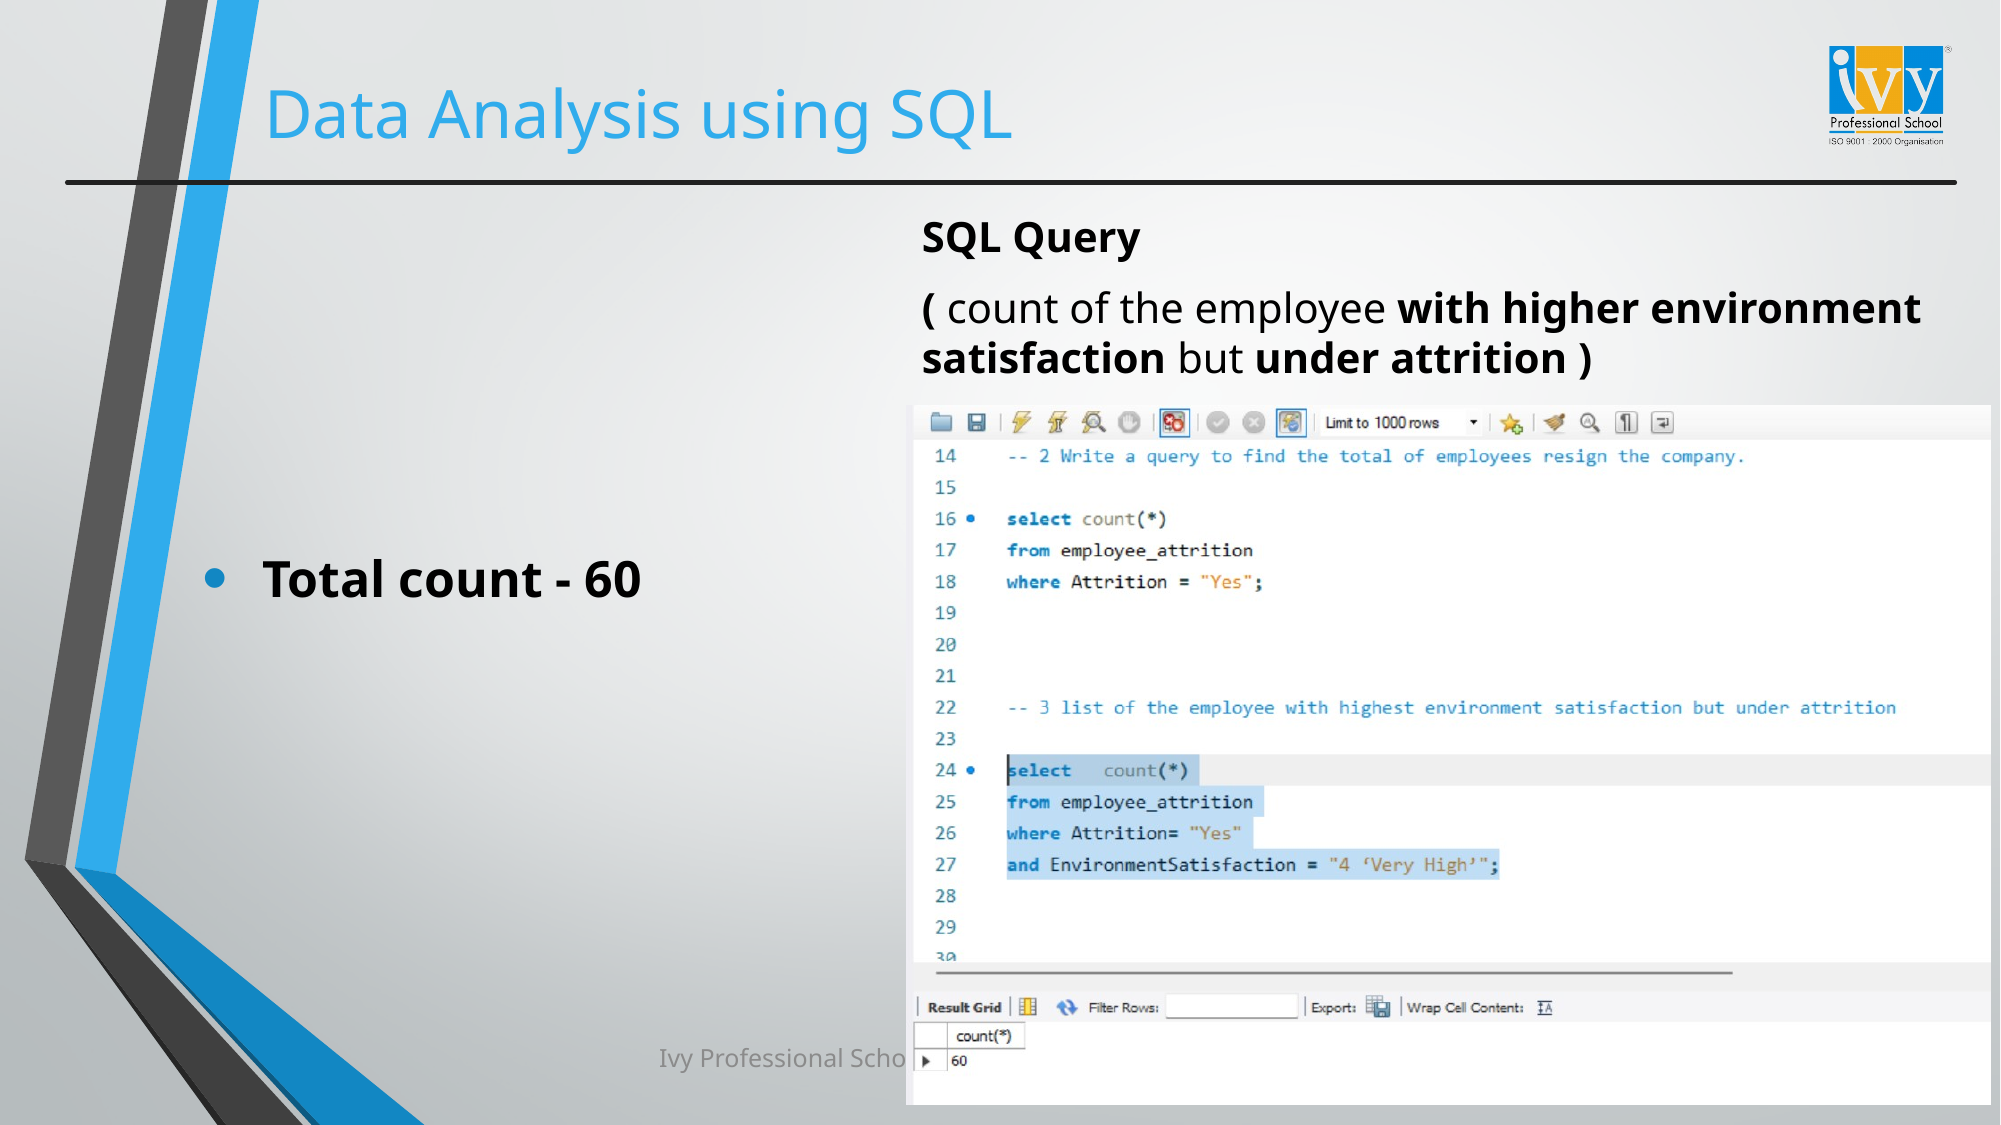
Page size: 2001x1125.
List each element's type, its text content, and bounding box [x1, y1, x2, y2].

title Data Analysis using SQL [212, 48, 1067, 175]
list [906, 405, 1991, 1105]
picture [1825, 42, 1955, 149]
list Total count - 60 [187, 472, 882, 653]
list SQL Query ( count of the employee with higher environment satisfaction but under attrition ) [906, 174, 1948, 390]
